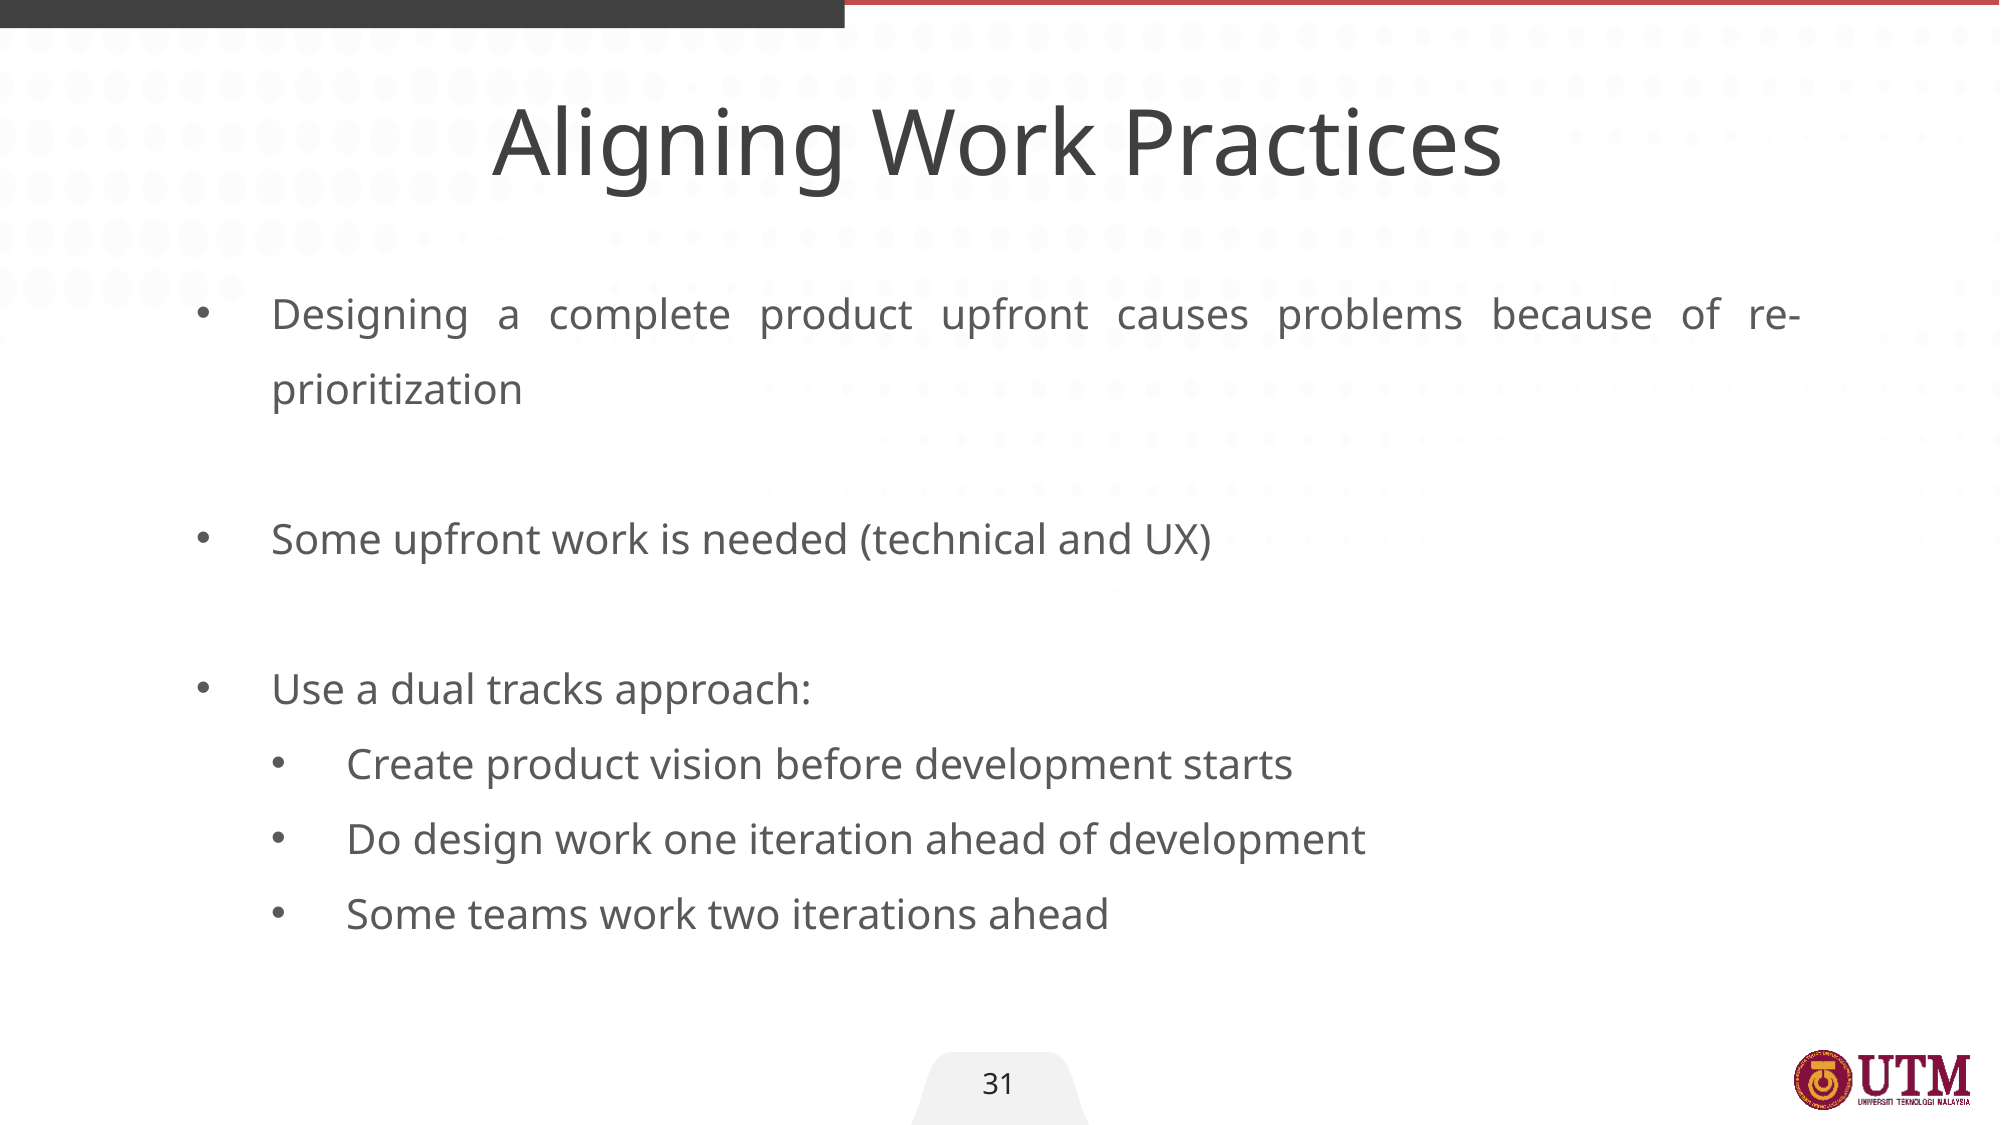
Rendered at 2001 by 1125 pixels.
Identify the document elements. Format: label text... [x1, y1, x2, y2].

slide_number 31 [774, 1055, 1225, 1116]
picture [1794, 1050, 1970, 1110]
picture [0, 0, 2001, 645]
text_box Aligning Work Practices [158, 76, 1840, 202]
text_box Designing a complete product upfront causes problems because of re-prioritization Some upfront work is needed (technical and UX) Use a dual tracks approach: Create product vision before development starts Do design work one iteration ahead of development Some teams work two iterations ahead [181, 255, 1817, 945]
